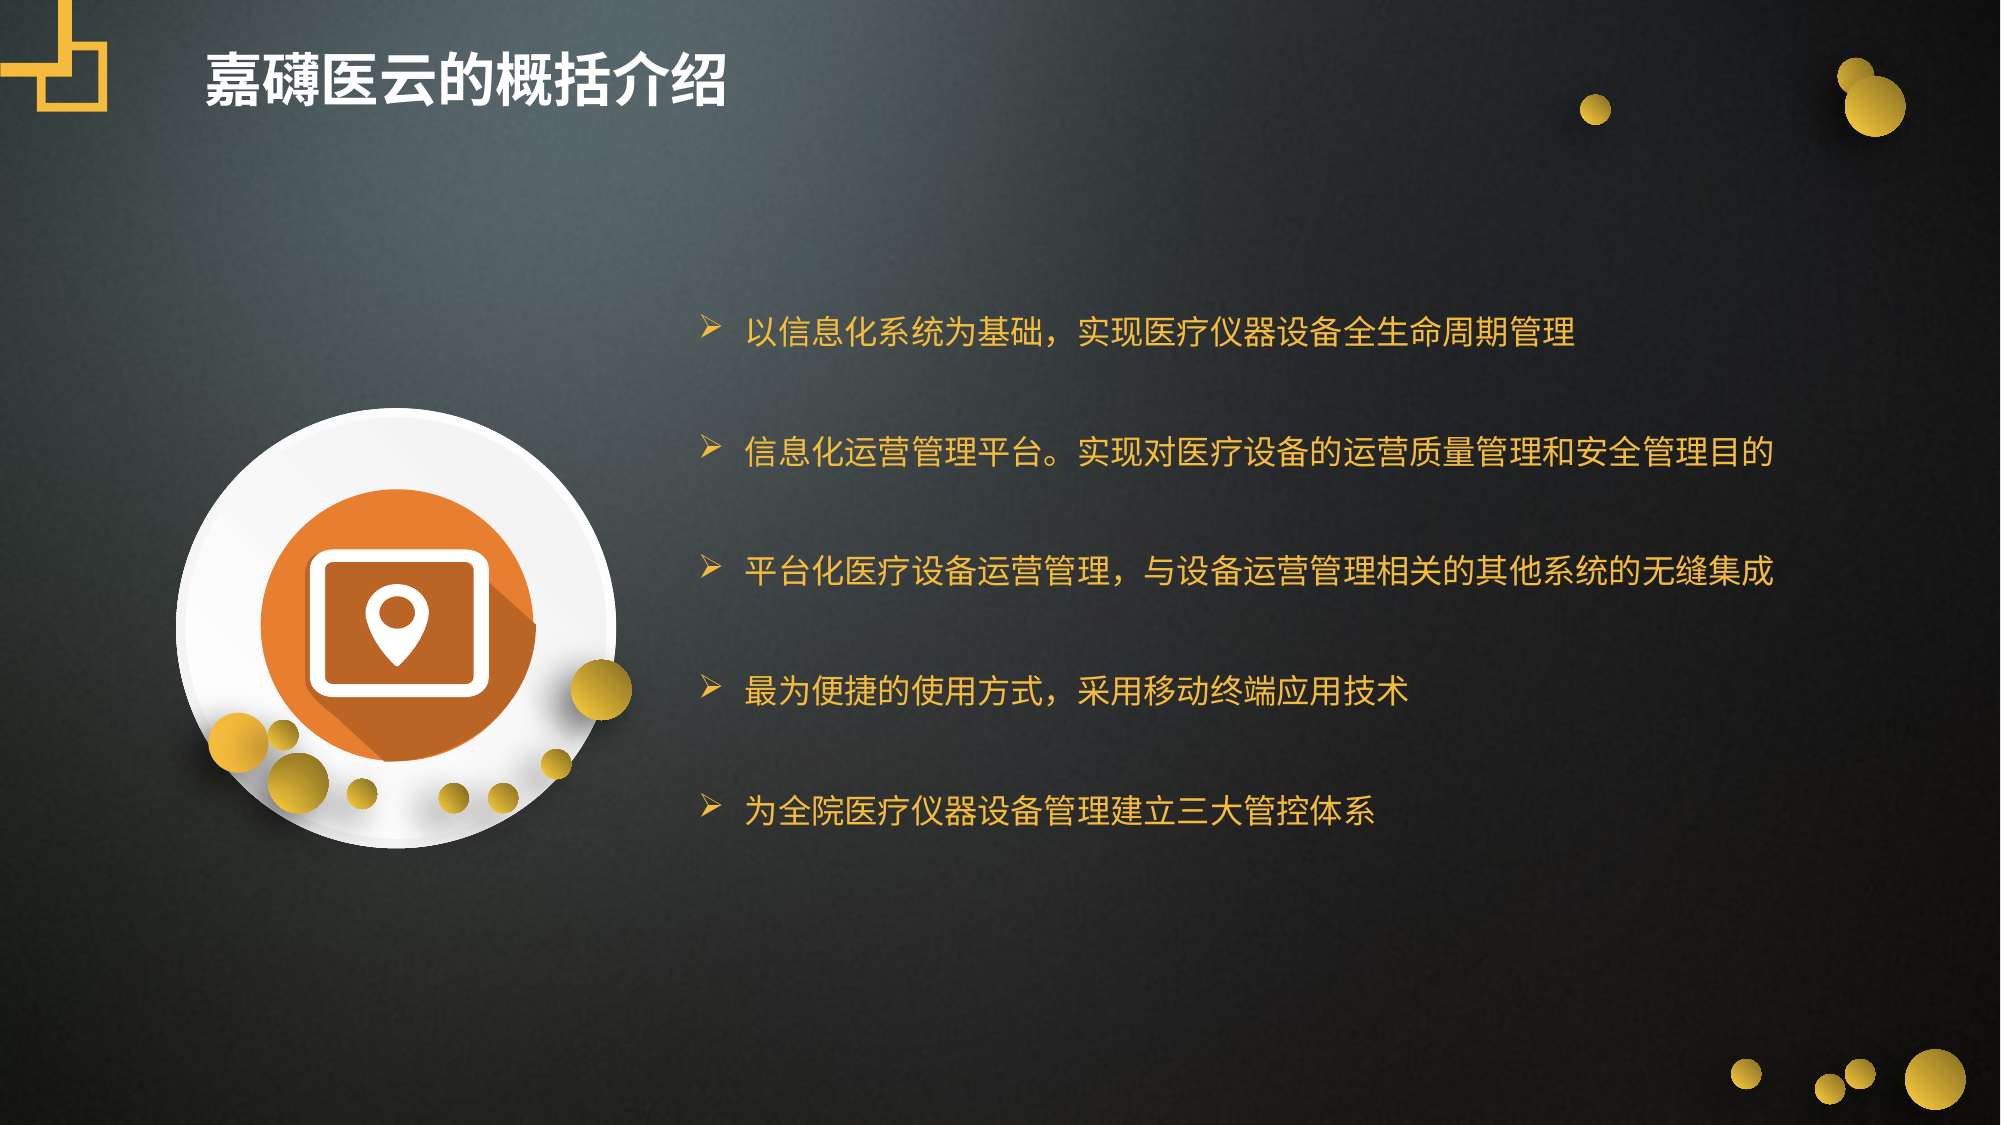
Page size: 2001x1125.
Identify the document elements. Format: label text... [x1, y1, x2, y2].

text_box [1815, 1074, 1846, 1105]
text_box [1905, 1049, 1966, 1110]
text_box [1845, 76, 1906, 137]
picture [0, 0, 2001, 1125]
text_box [1580, 94, 1611, 125]
text_box 以信息化系统为基础，实现医疗仪器设备全生命周期管理 信息化运营管理平台。实现对医疗设备的运营质量管理和安全管理目的 平台化医疗设备运营管理，与设备运营管理相关的其他系统的无缝集成 最为便捷的使用方式，采用移动终端应用技术 为全院医疗仪器设备管理建立三大管控体系 [698, 291, 1913, 831]
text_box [175, 407, 617, 849]
text_box [1840, 57, 1871, 67]
text_box [1845, 1059, 1876, 1090]
text_box [621, 667, 632, 713]
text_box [0, 2, 110, 110]
text_box [1731, 1059, 1762, 1090]
text_box 嘉礴医云的概括介绍 [121, 35, 849, 121]
